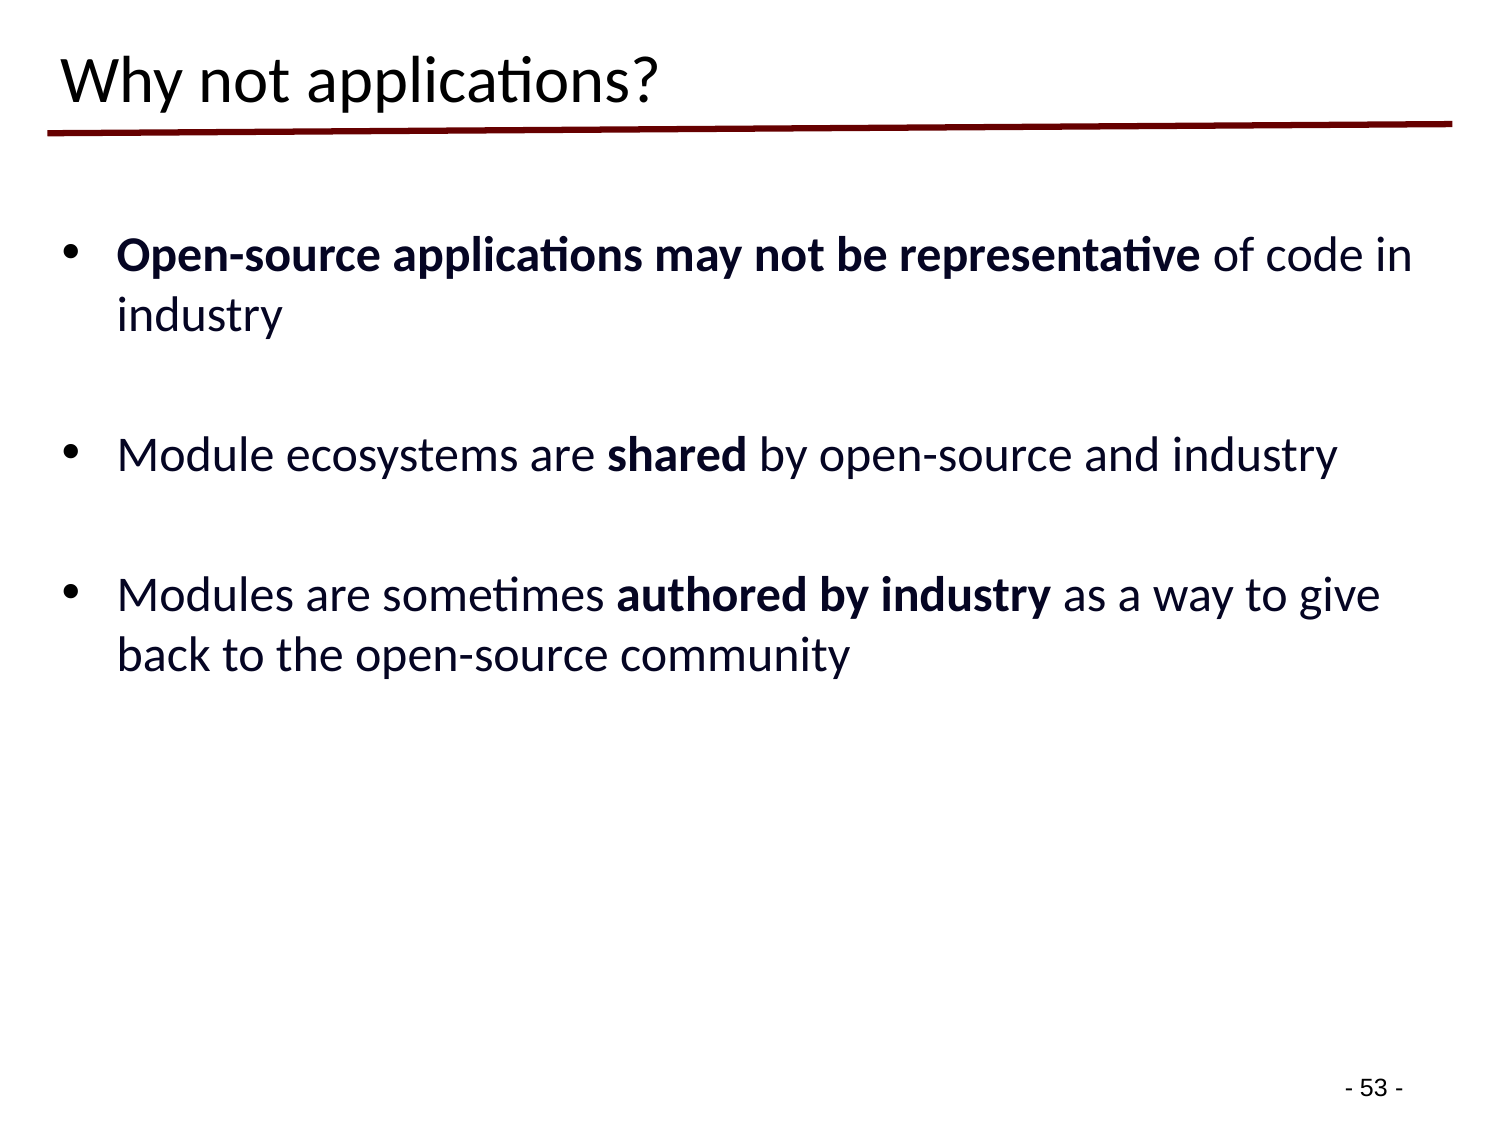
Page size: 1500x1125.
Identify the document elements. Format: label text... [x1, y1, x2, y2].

title Why not applications? [45, 19, 1366, 125]
list Open-source applications may not be representative of code in industry Module ecosystems are shared by open-source and industry Modules are sometimes authored by industry as a way to give back to the open-source community [45, 213, 1450, 1062]
